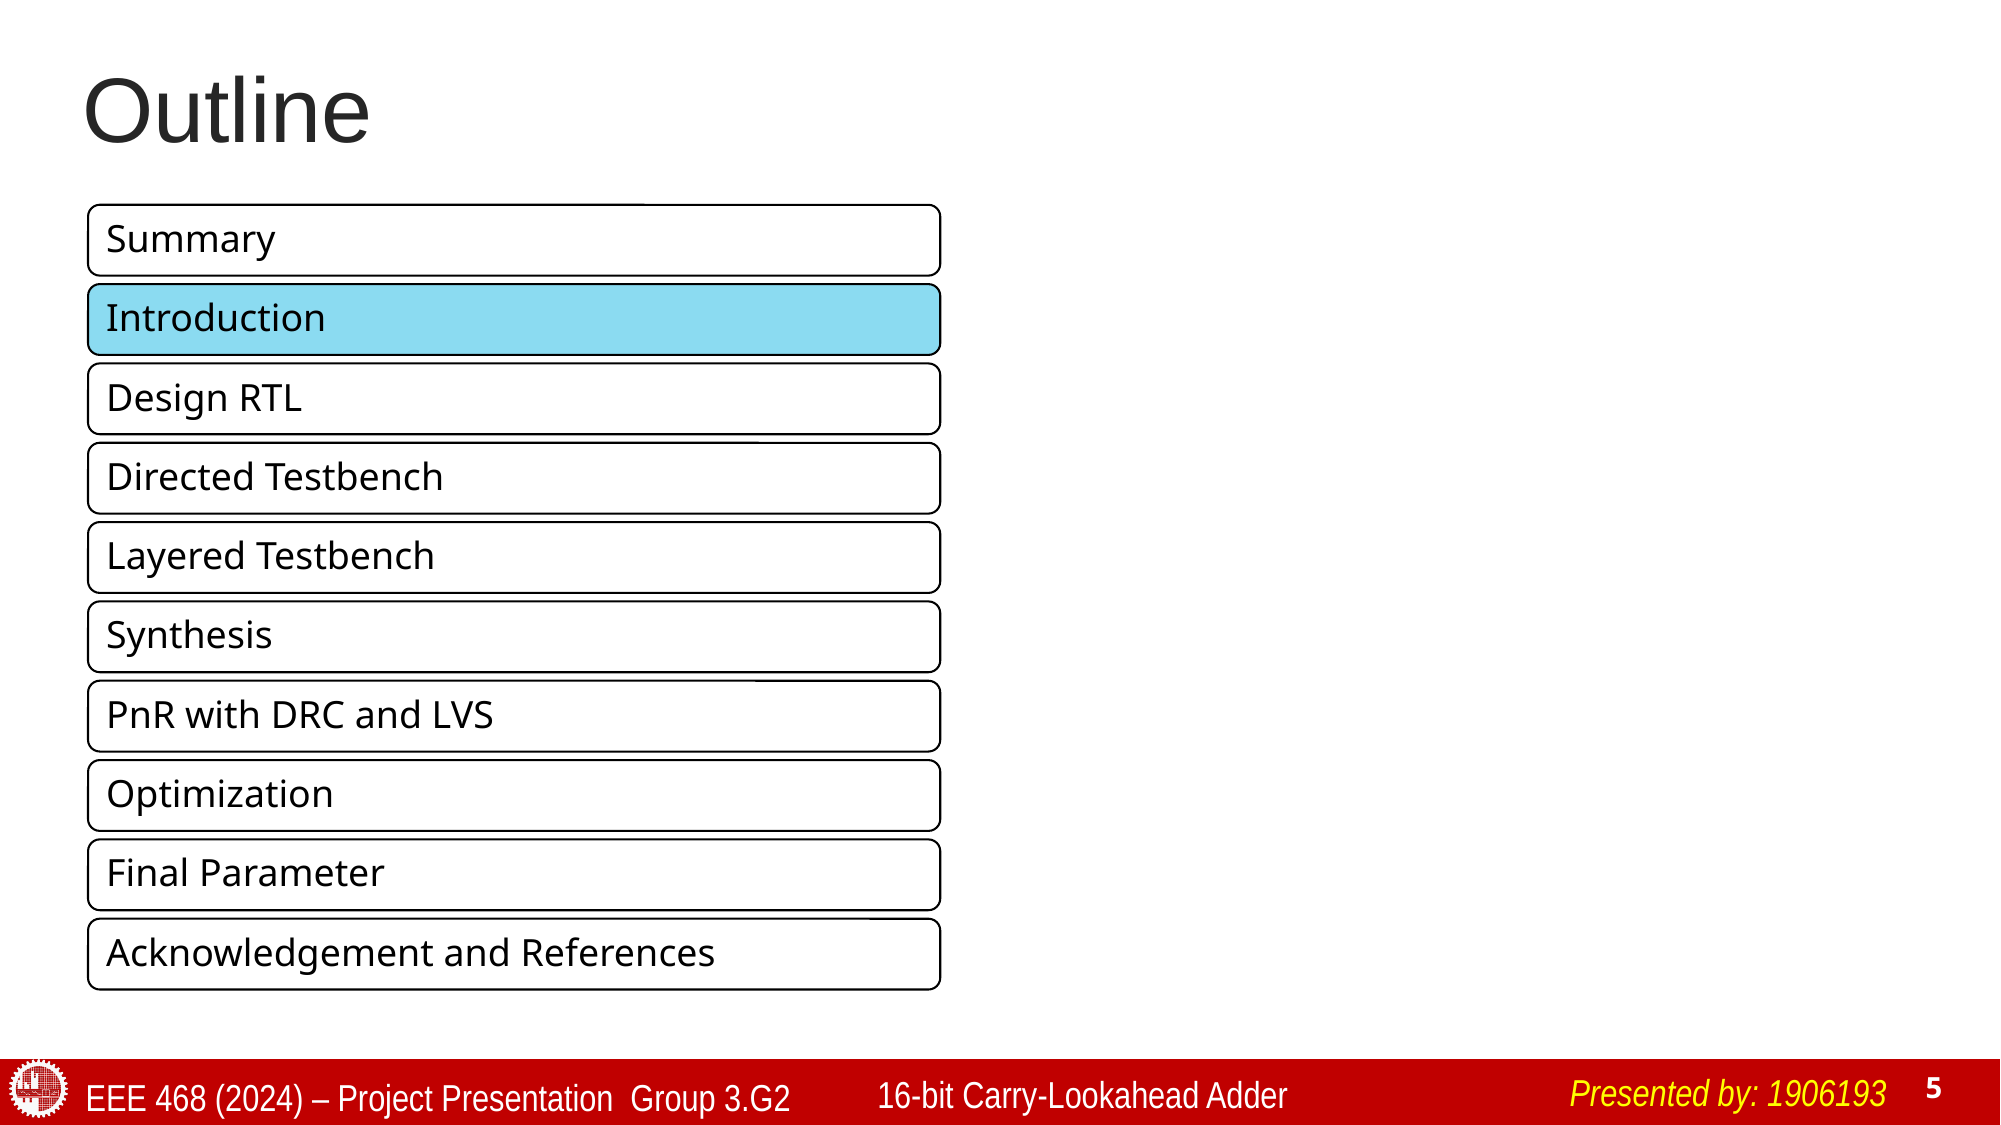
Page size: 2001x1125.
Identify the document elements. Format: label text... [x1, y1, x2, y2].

slide_number 5 [1902, 1066, 1958, 1118]
text_box Presented by: 1906193 [1554, 1061, 1902, 1122]
slide_number EEE 468 (2024) – Project Presentation Group 3.G2 [70, 1066, 862, 1125]
picture [8, 1059, 71, 1118]
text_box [88, 200, 941, 994]
title Outline [67, 52, 1718, 173]
footer 16-bit Carry-Lookahead Adder [862, 1063, 1499, 1125]
